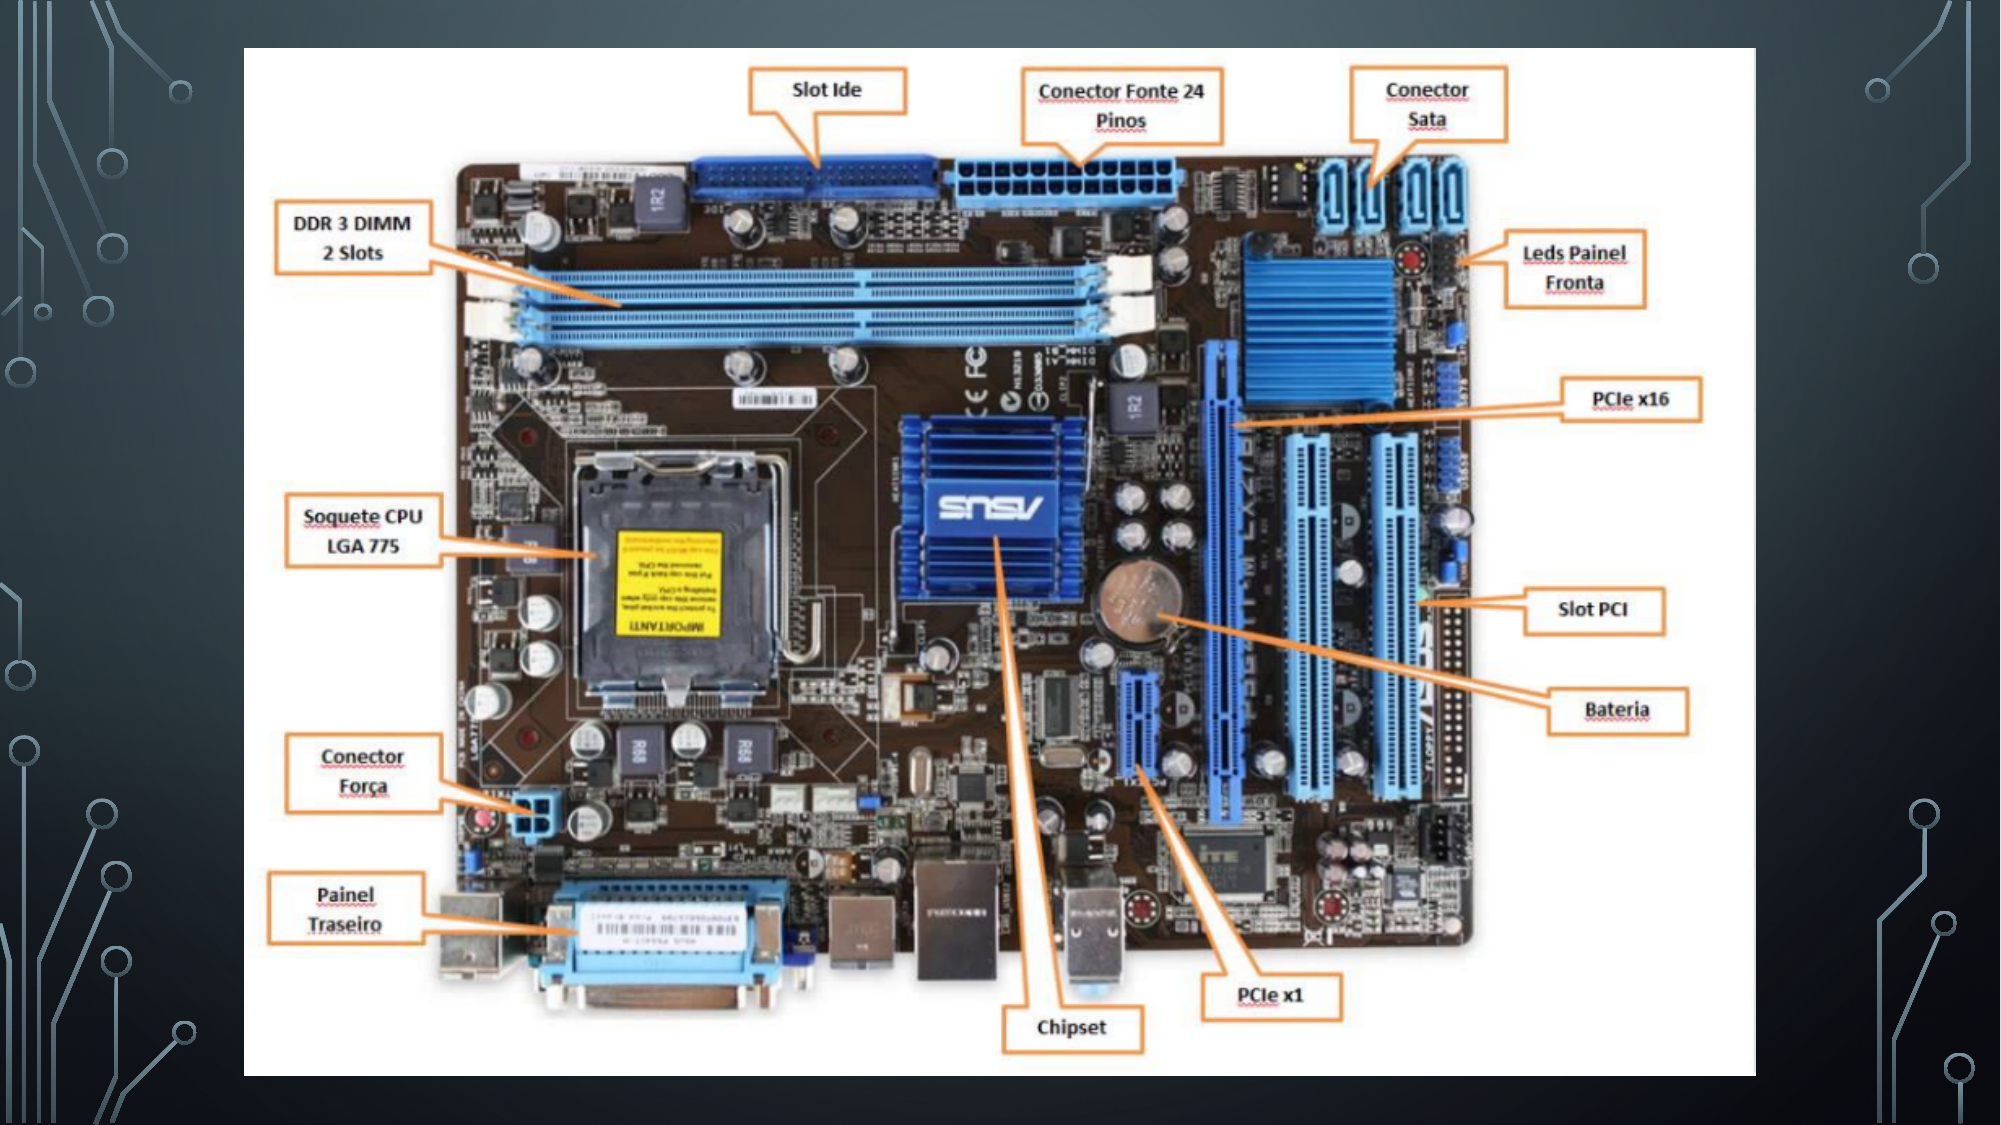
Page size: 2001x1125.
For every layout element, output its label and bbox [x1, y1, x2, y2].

picture [244, 48, 1756, 1077]
